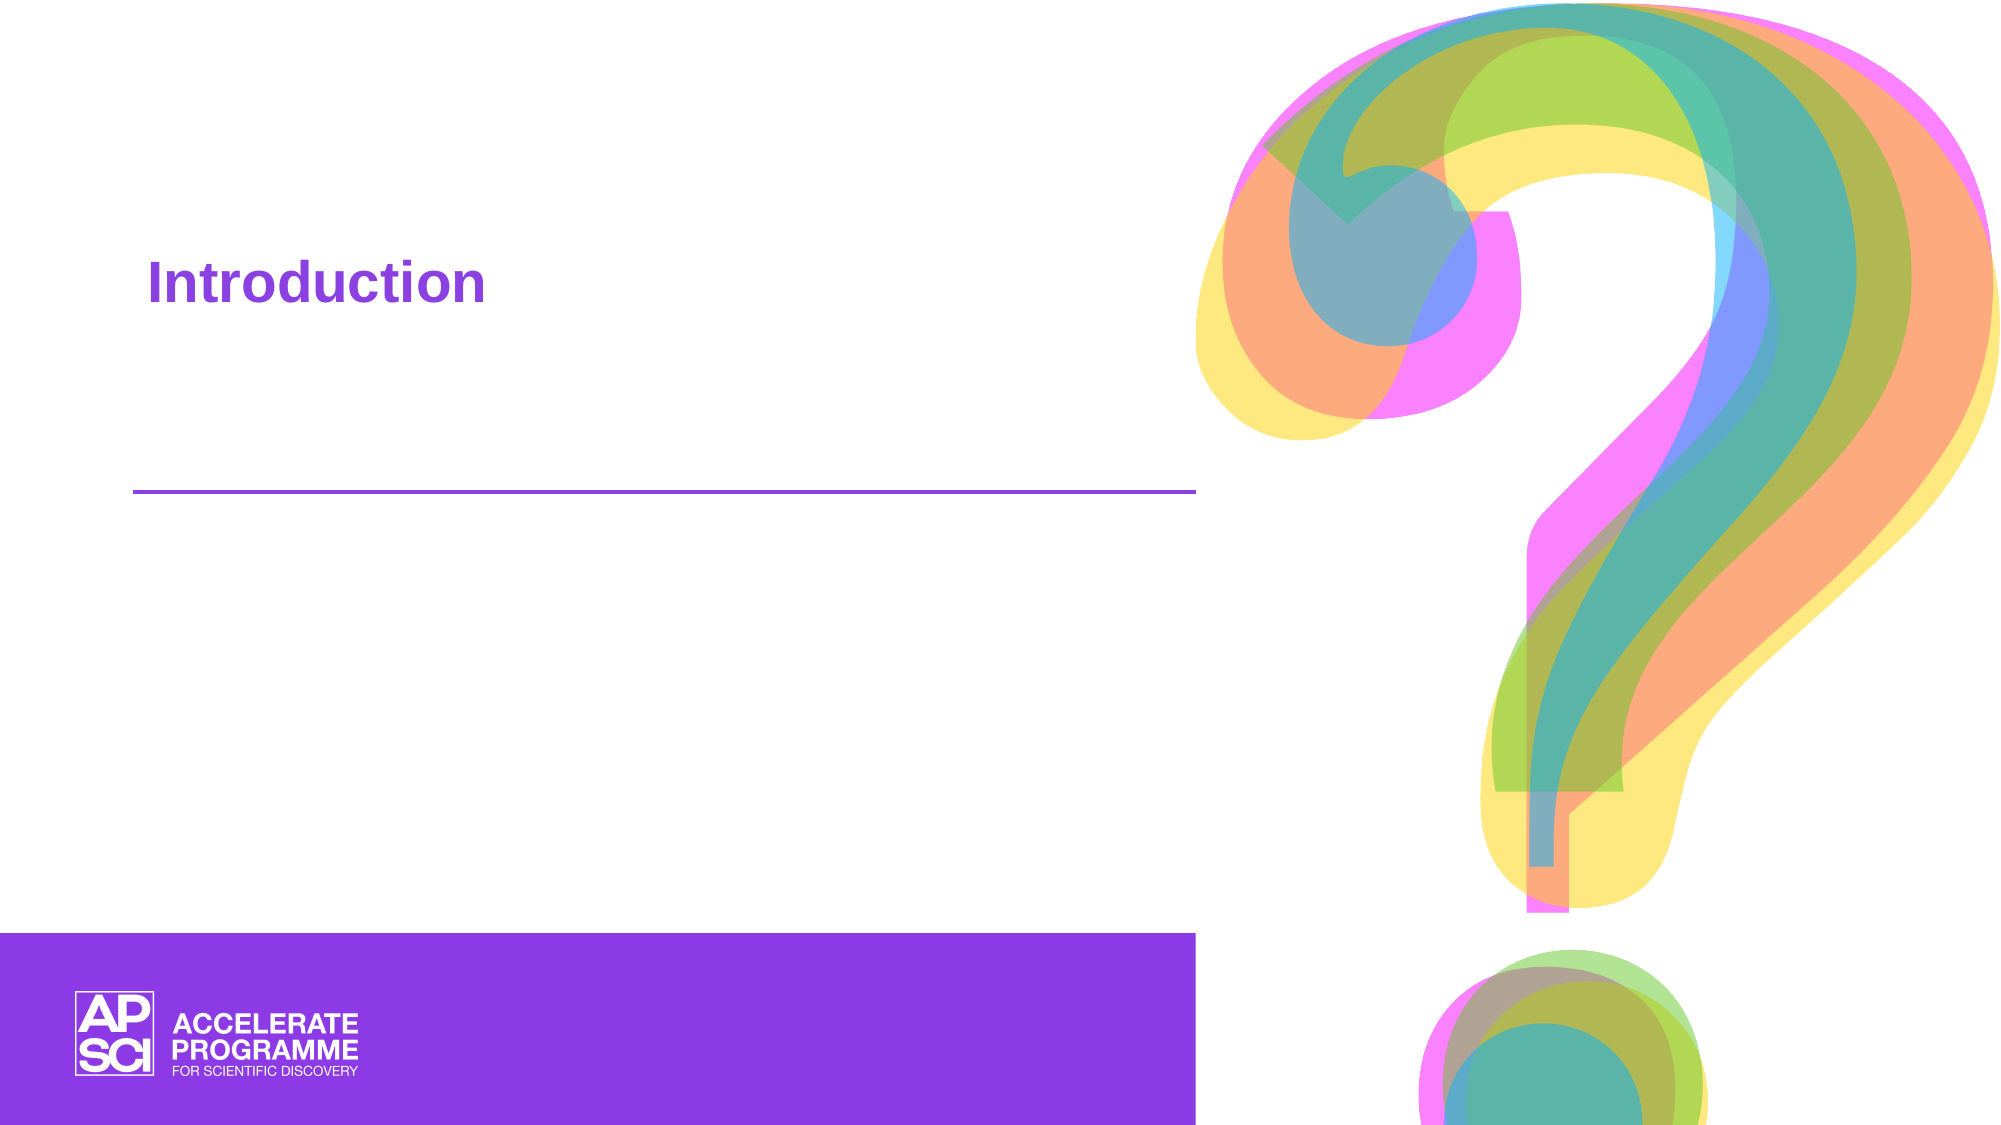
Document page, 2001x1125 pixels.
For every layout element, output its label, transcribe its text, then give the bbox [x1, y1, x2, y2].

picture [75, 991, 358, 1076]
list Introduction [132, 244, 1196, 485]
picture [1195, 3, 2000, 1125]
